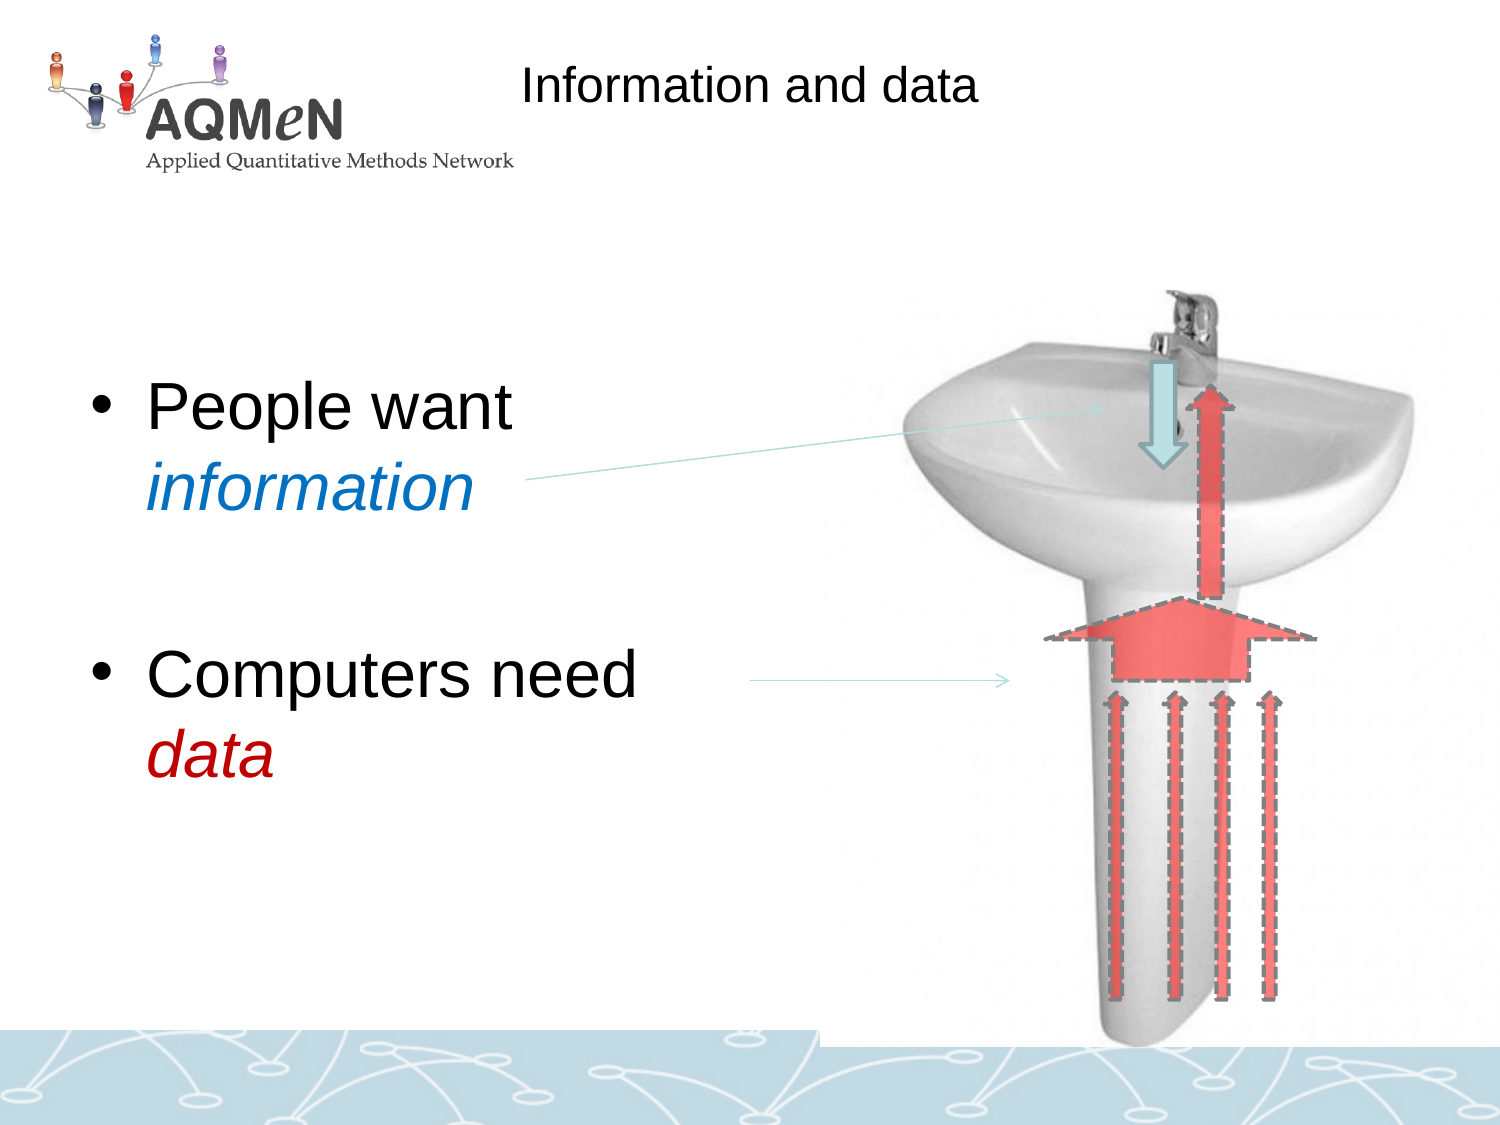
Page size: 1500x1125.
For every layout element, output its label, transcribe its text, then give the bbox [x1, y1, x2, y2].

picture [47, 34, 514, 173]
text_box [525, 408, 1105, 480]
text_box People want information Computers need data [74, 262, 798, 1005]
picture [0, 290, 1500, 1125]
title Information and data [75, 45, 1425, 233]
